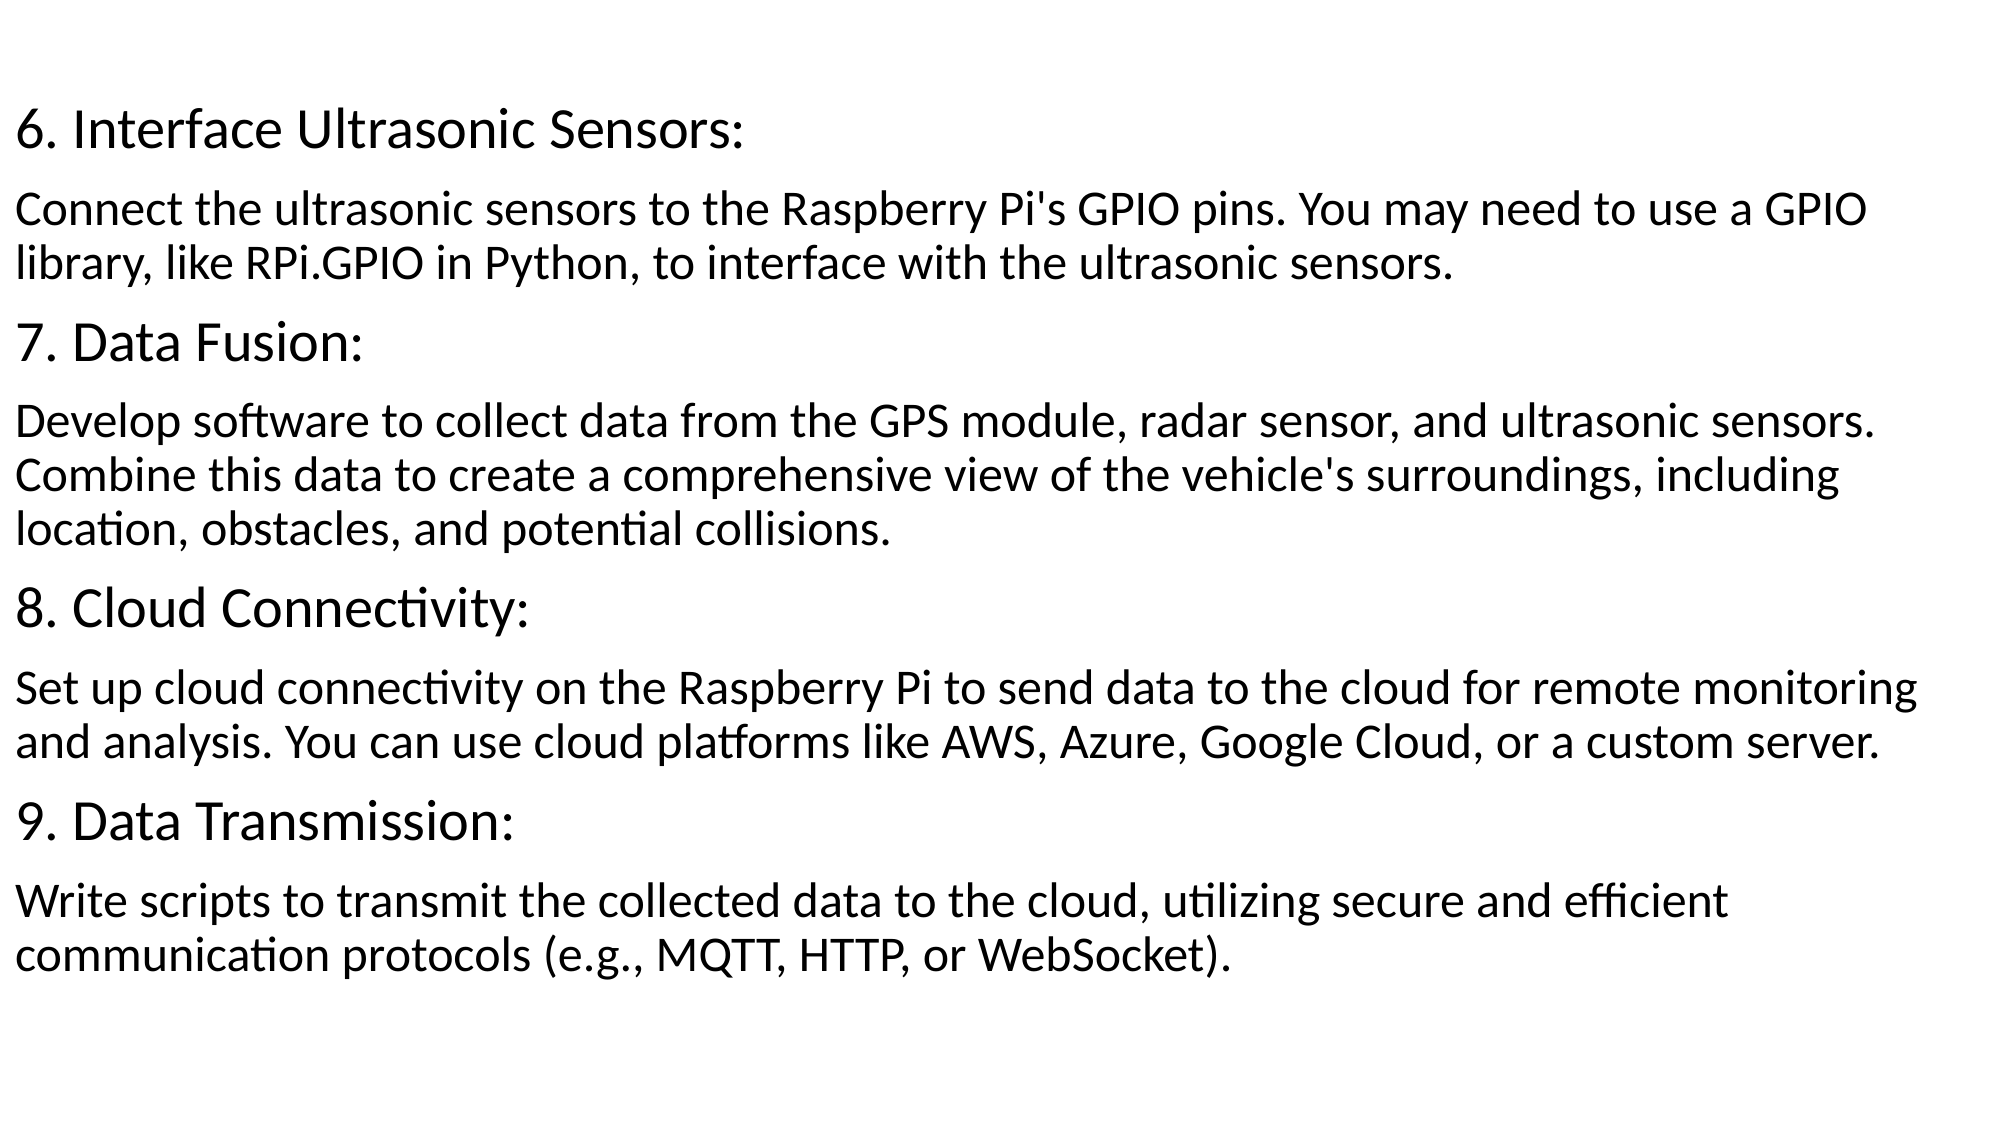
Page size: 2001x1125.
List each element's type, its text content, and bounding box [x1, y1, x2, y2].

list 6. Interface Ultrasonic Sensors: Connect the ultrasonic sensors to the Raspberry Pi's GPIO pins. You may need to use a GPIO library, like RPi.GPIO in Python, to interface with the ultrasonic sensors. 7. Data Fusion: Develop software to collect data from the GPS module, radar sensor, and ultrasonic sensors. Combine this data to create a comprehensive view of the vehicle's surroundings, including location, obstacles, and potential collisions. 8. Cloud Connectivity: Set up cloud connectivity on the Raspberry Pi to send data to the cloud for remote monitoring and analysis. You can use cloud platforms like AWS, Azure, Google Cloud, or a custom server. 9. Data Transmission: Write scripts to transmit the collected data to the cloud, utilizing secure and efficient communication protocols (e.g., MQTT, HTTP, or WebSocket). [0, 0, 2000, 1125]
